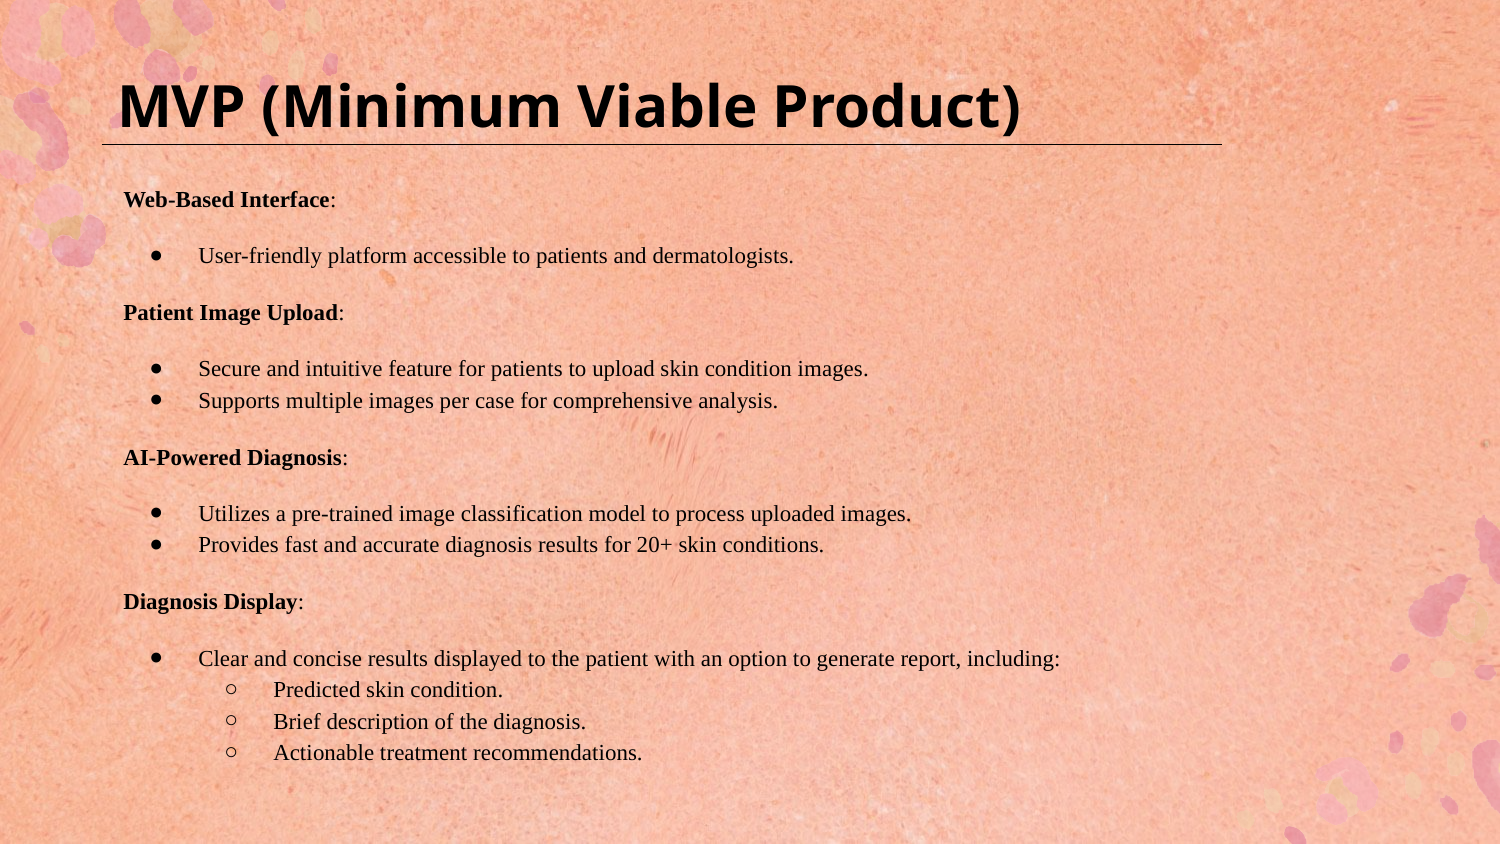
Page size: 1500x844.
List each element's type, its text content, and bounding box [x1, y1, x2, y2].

title MVP (Minimum Viable Product) [102, 51, 1292, 154]
list Web-Based Interface: User-friendly platform accessible to patients and dermatologists. Patient Image Upload: Secure and intuitive feature for patients to upload skin condition images. Supports multiple images per case for comprehensive analysis. AI-Powered Diagnosis: Utilizes a pre-trained image classification model to process uploaded images. Provides fast and accurate diagnosis results for 20+ skin conditions. Diagnosis Display: Clear and concise results displayed to the patient with an option to generate report, including: Predicted skin condition. Brief description of the diagnosis. Actionable treatment recommendations. [108, 169, 1216, 776]
table_cell Execution Status [0, 0, 1500, 844]
